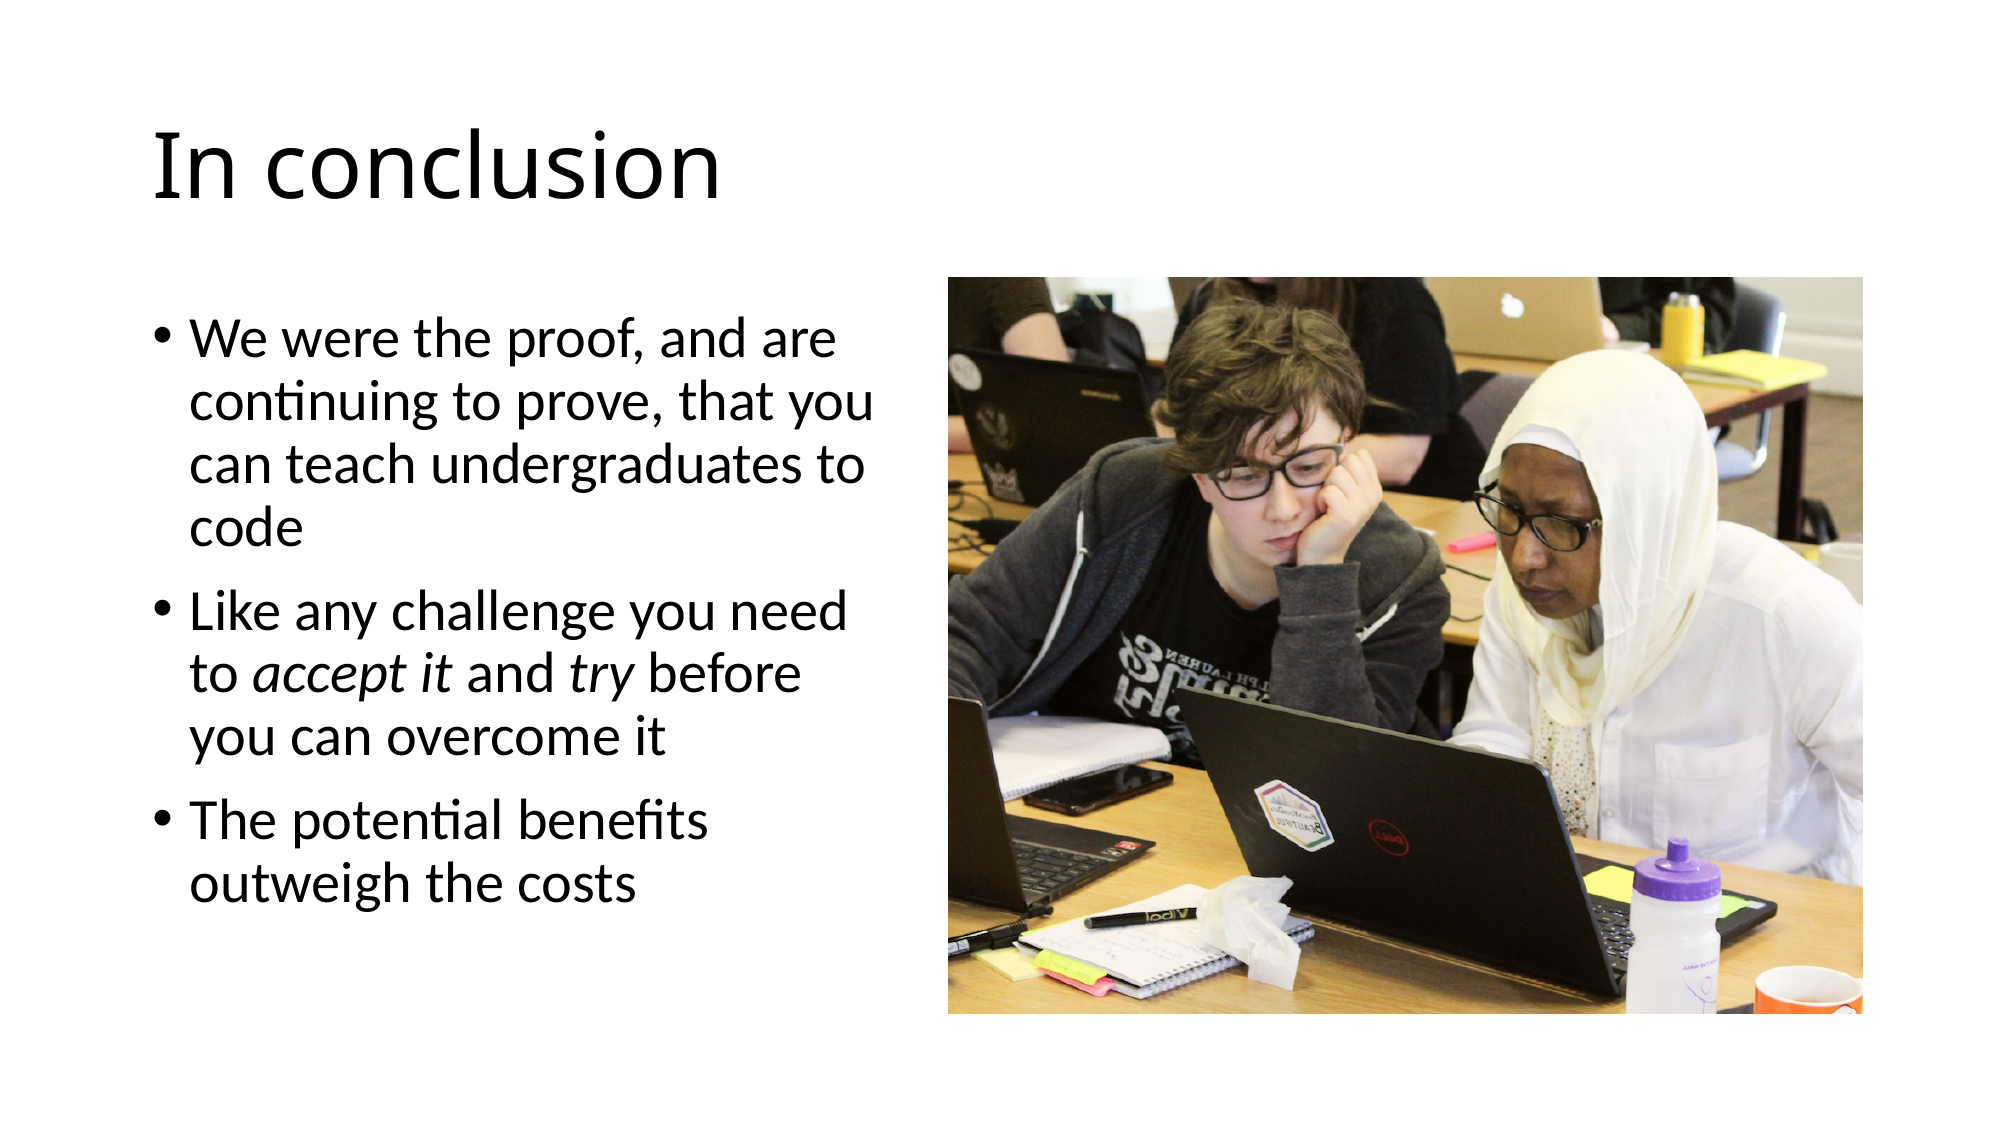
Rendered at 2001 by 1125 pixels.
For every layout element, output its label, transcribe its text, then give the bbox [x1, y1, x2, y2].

list We were the proof, and are continuing to prove, that you can teach undergraduates to code Like any challenge you need to accept it and try before you can overcome it The potential benefits outweigh the costs [137, 299, 907, 1014]
picture [948, 277, 1863, 1014]
title In conclusion [137, 59, 1863, 278]
